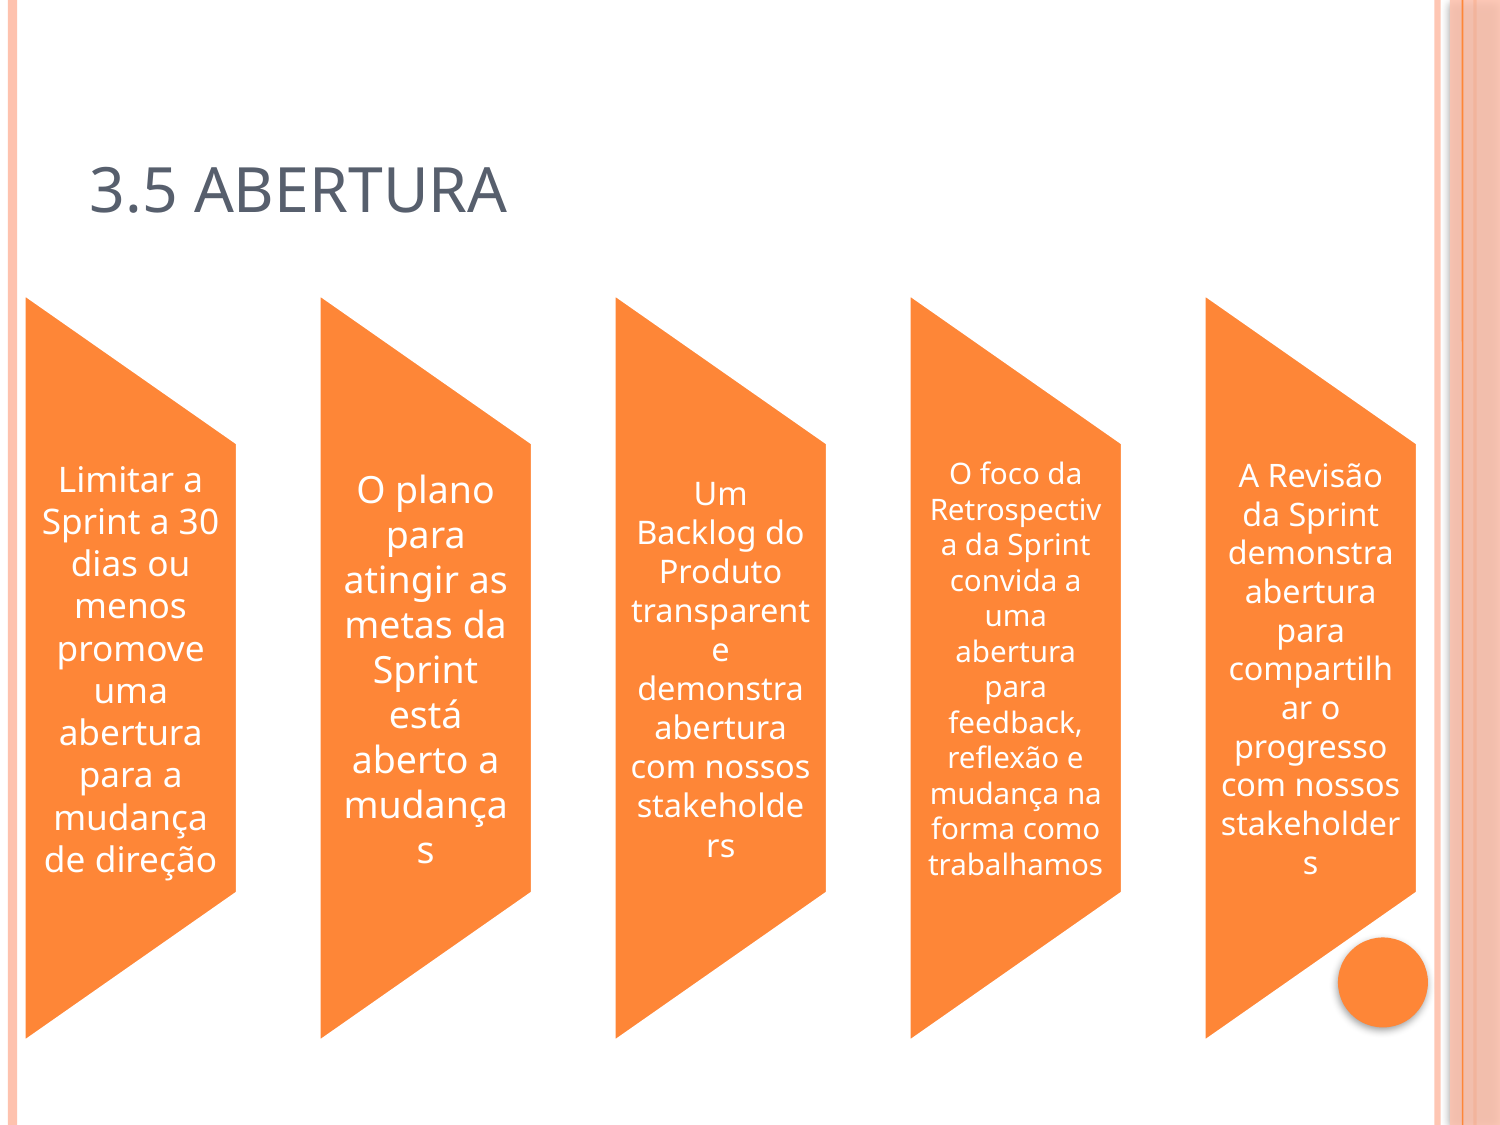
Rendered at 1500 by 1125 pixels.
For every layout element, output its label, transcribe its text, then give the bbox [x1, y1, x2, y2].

title 3.5 Abertura [75, 45, 1300, 233]
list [22, 292, 1419, 1044]
